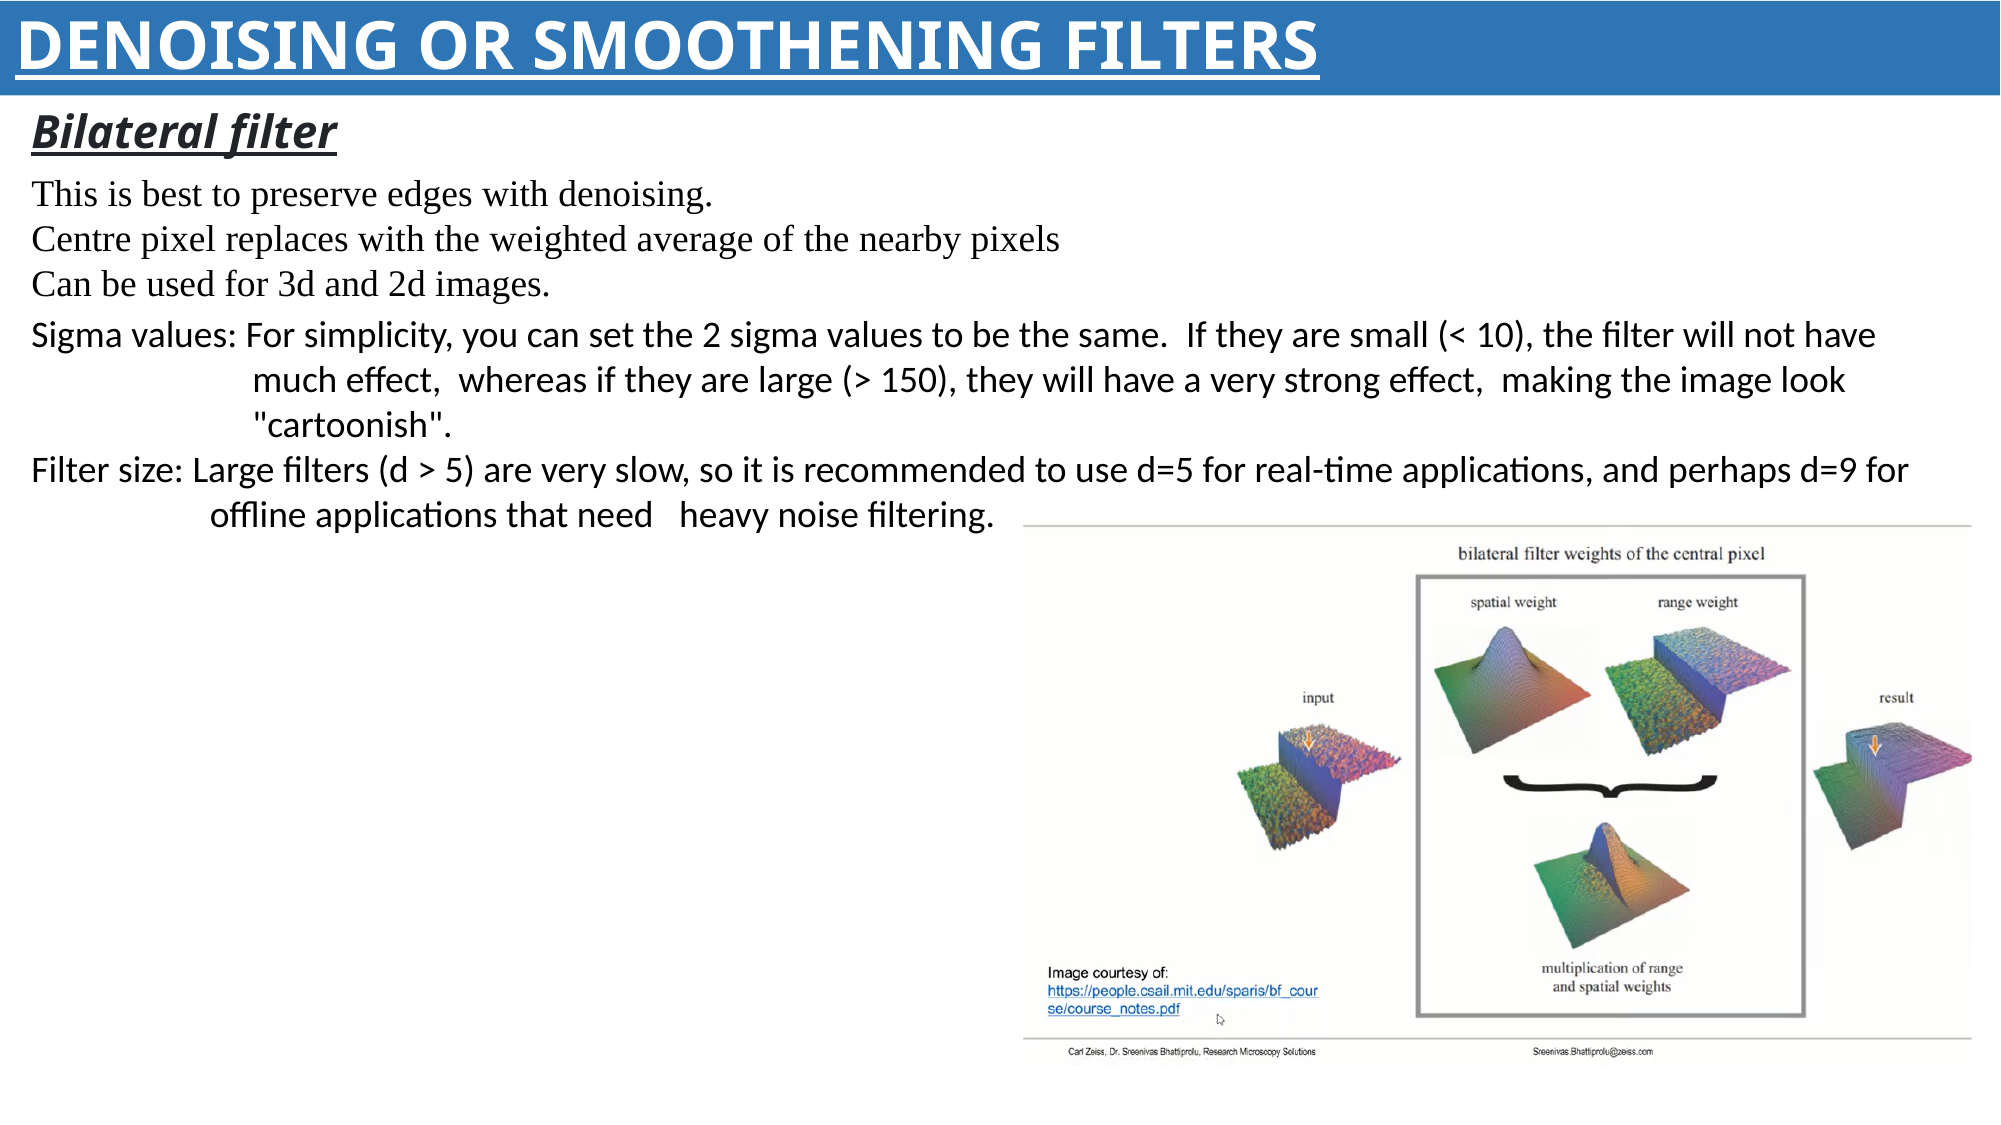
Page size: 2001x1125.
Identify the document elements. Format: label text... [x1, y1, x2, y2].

text_box DENOISING OR SMOOTHENING FILTERS [0, 0, 2000, 96]
text_box Bilateral filter [16, 95, 877, 161]
text_box This is best to preserve edges with denoising. Centre pixel replaces with the weighted average of the nearby pixels Can be used for 3d and 2d images. [16, 161, 1268, 303]
text_box Sigma values: For simplicity, you can set the 2 sigma values to be the same. If they are small (< 10), the filter will not have much effect, whereas if they are large (> 150), they will have a very strong effect, making the image look "cartoonish". Filter size: Large filters (d > 5) are very slow, so it is recommended to use d=5 for real-time applications, and perhaps d=9 for offline applications that need heavy noise filtering. [16, 303, 1984, 543]
picture [1023, 520, 1972, 1066]
